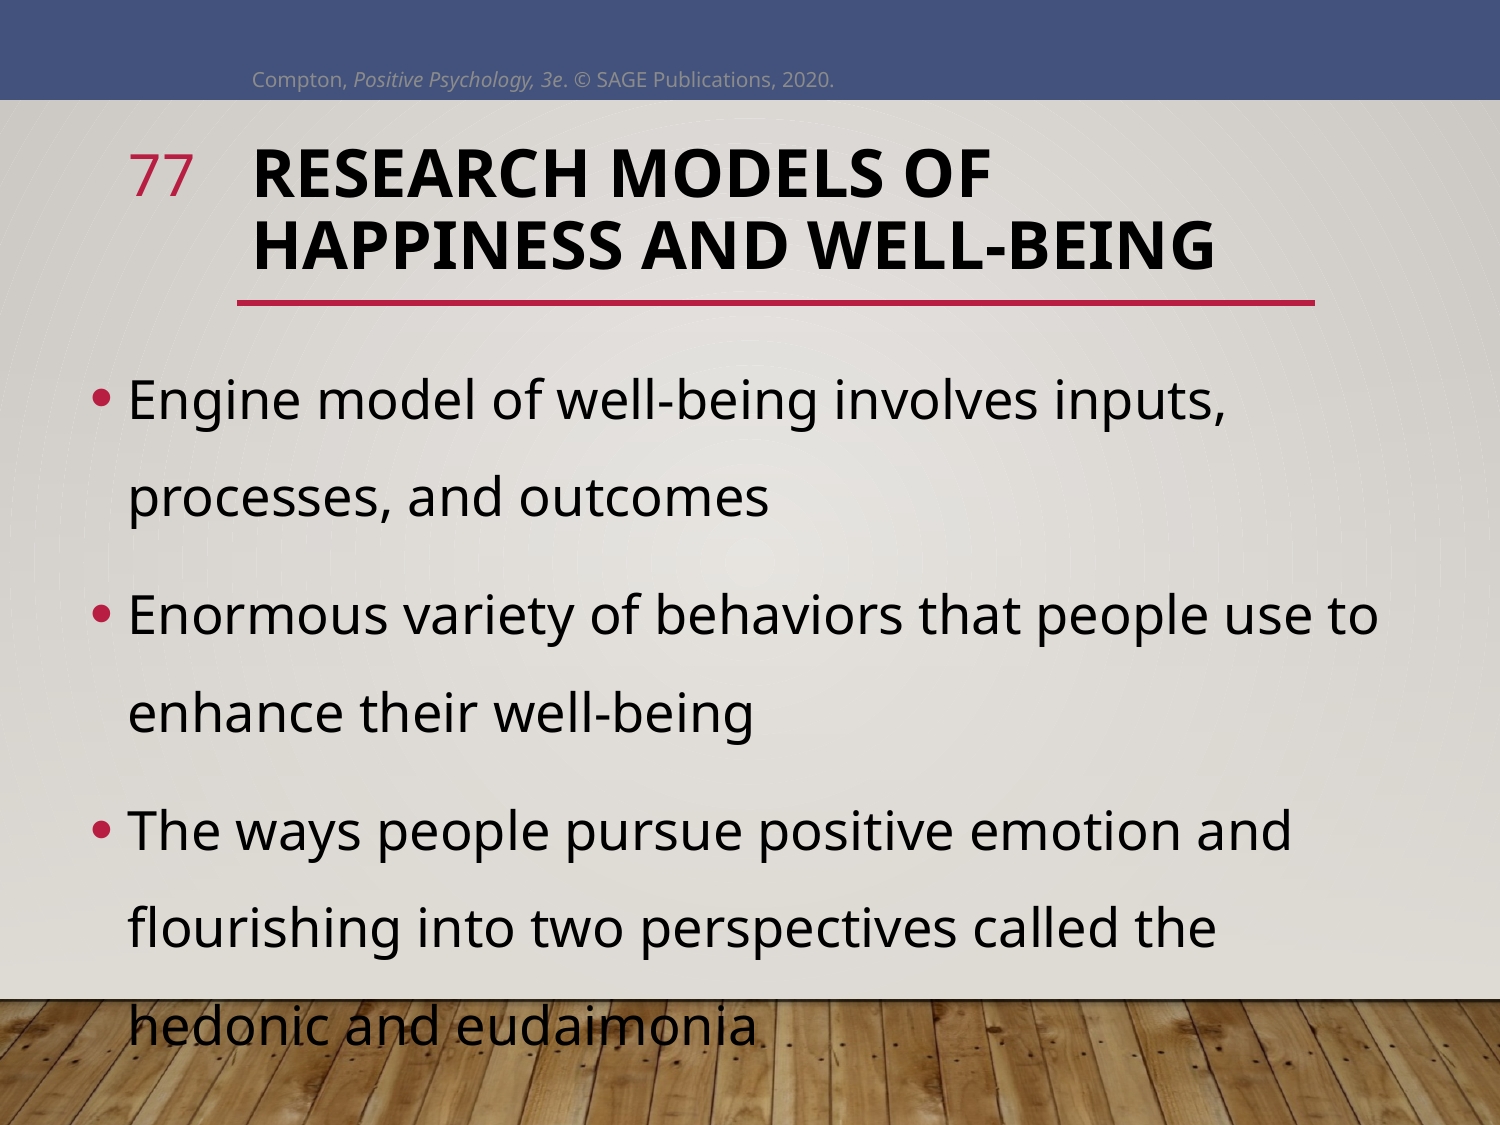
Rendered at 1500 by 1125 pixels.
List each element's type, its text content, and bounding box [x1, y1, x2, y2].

slide_number 77 [80, 131, 211, 214]
title Research Models of Happiness and Well-Being [236, 131, 1315, 305]
picture [0, 999, 1500, 1125]
footer Compton, Positive Psychology, 3e. © SAGE Publications, 2020. [236, 54, 899, 105]
list Engine model of well-being involves inputs, processes, and outcomes Enormous variety of behaviors that people use to enhance their well-being The ways people pursue positive emotion and flourishing into two perspectives called the hedonic and eudaimonia [75, 324, 1425, 1043]
